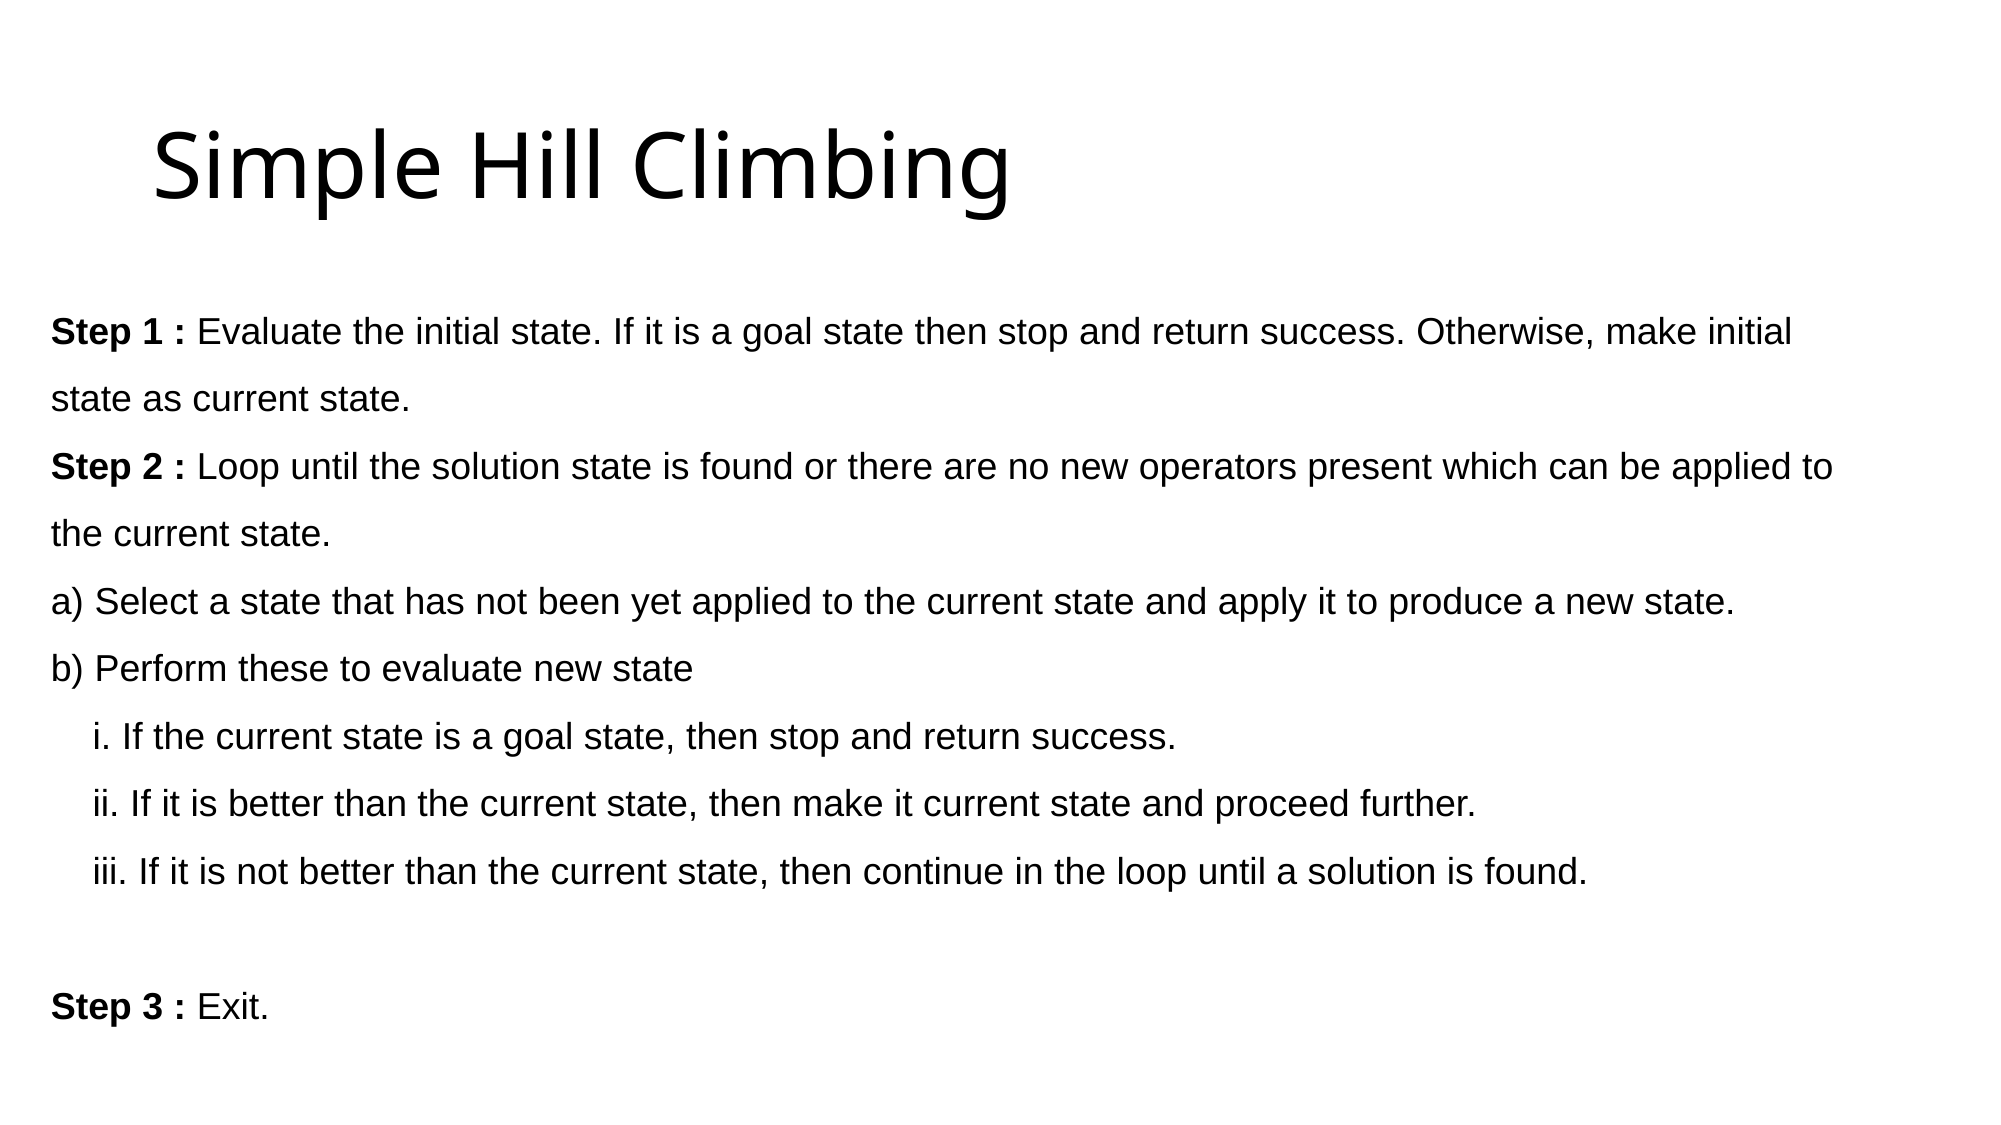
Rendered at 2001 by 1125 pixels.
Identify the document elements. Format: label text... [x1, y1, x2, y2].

title Simple Hill Climbing [137, 59, 1863, 276]
list Step 1 : Evaluate the initial state. If it is a goal state then stop and return success. Otherwise, make initial state as current state. Step 2 : Loop until the solution state is found or there are no new operators present which can be applied to the current state. a) Select a state that has not been yet applied to the current state and apply it to produce a new state. b) Perform these to evaluate new state i. If the current state is a goal state, then stop and return success. ii. If it is better than the current state, then make it current state and proceed further. iii. If it is not better than the current state, then continue in the loop until a solution is found. Step 3 : Exit. [35, 276, 1896, 1035]
